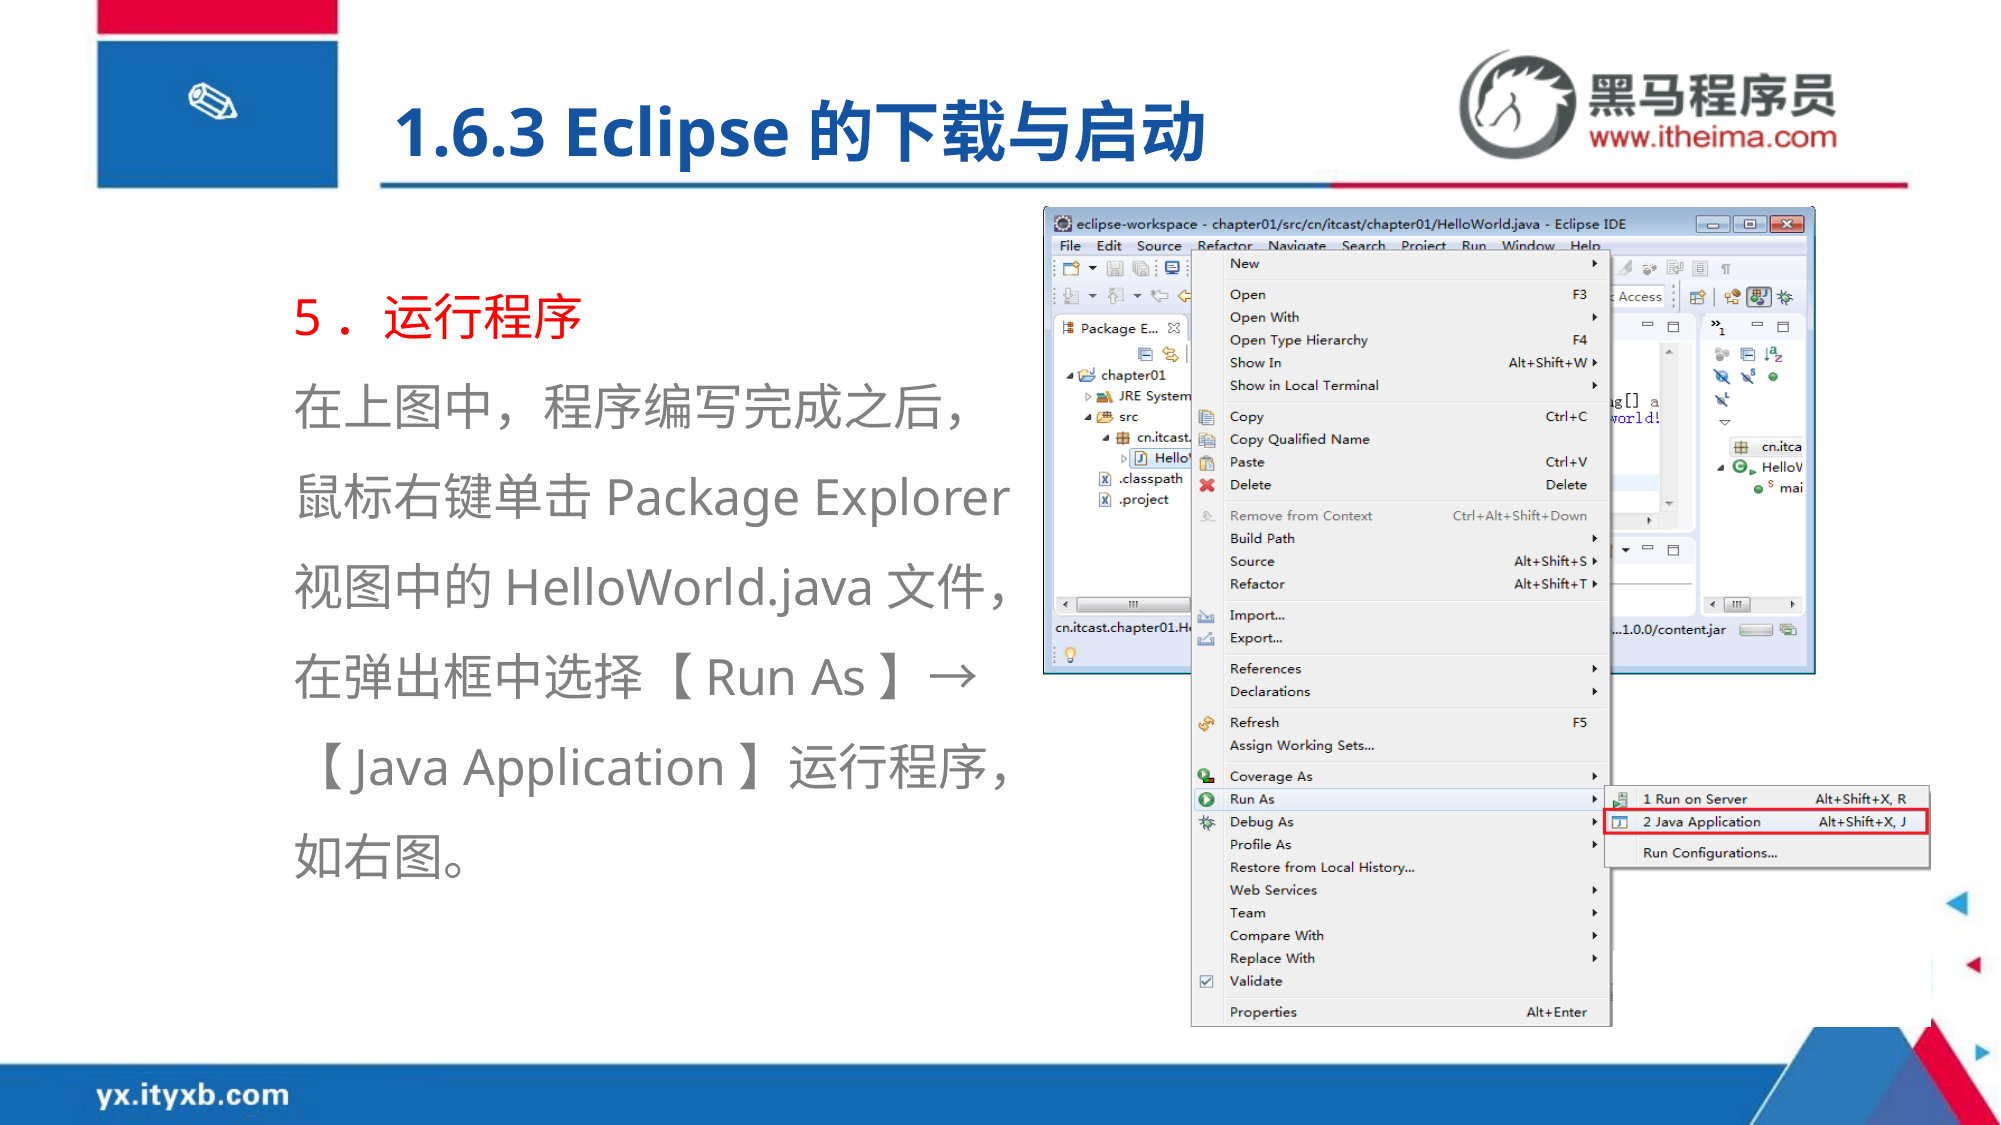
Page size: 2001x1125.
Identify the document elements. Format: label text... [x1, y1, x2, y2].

picture [0, 0, 2001, 1125]
text_box 1.6.3 Eclipse的下载与启动 [379, 82, 1310, 177]
text_box 5．运行程序 在上图中，程序编写完成之后，鼠标右键单击Package Explorer视图中的HelloWorld.java文件，在弹出框中选择【Run As】→【Java Application】运行程序，如右图。 [278, 248, 1040, 902]
